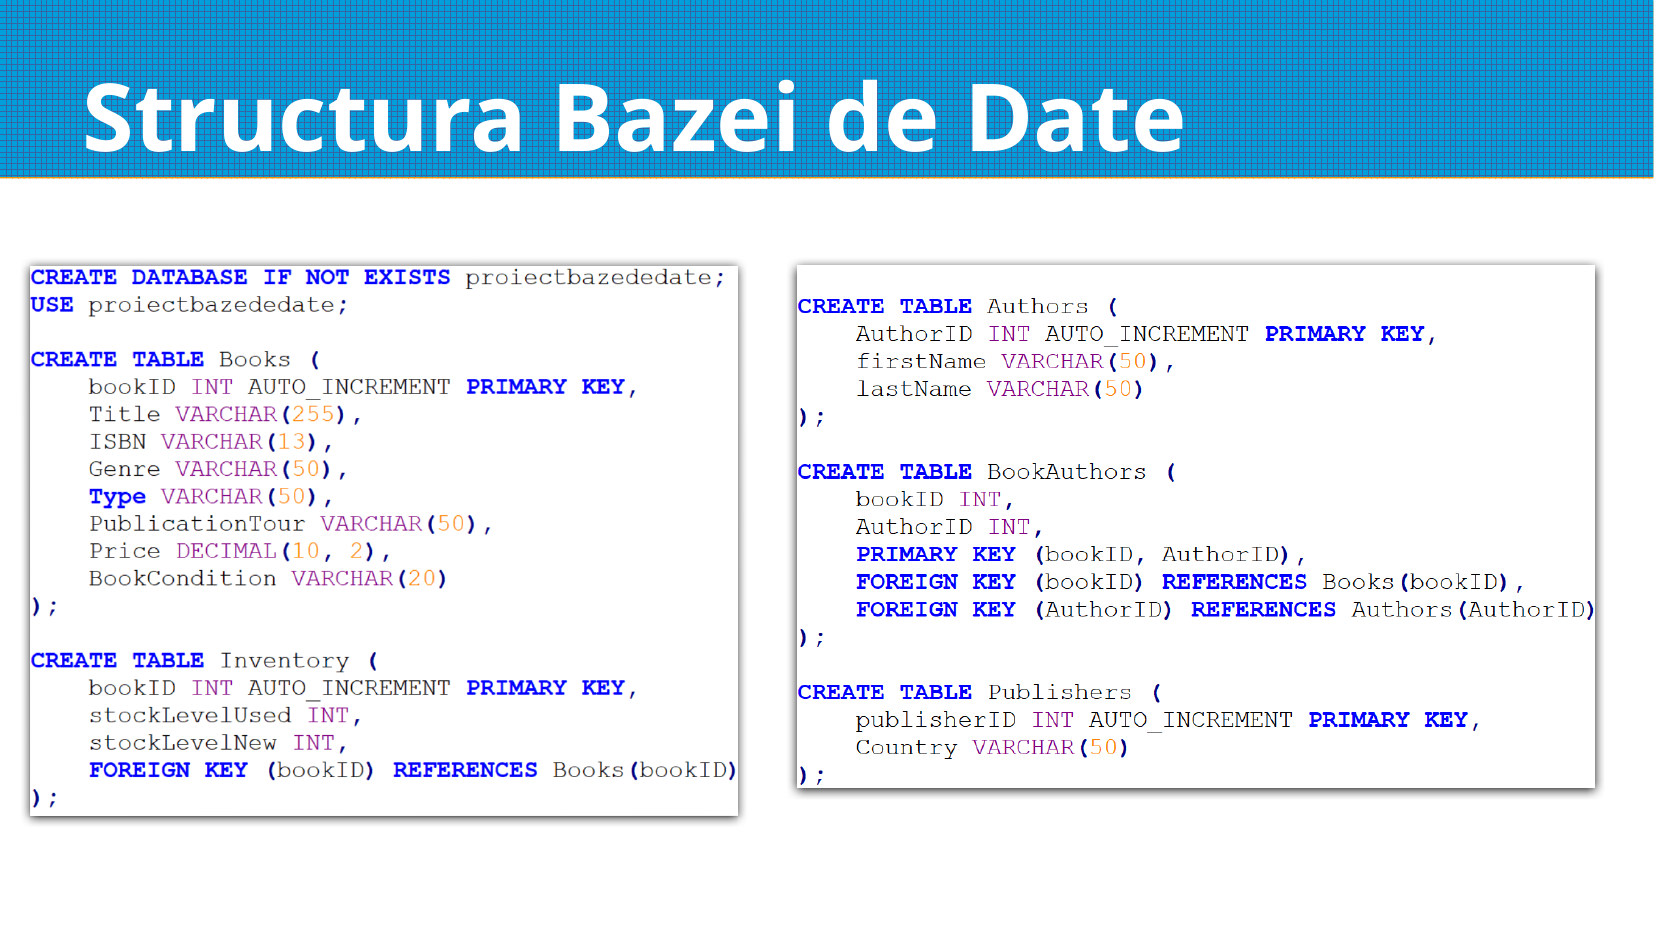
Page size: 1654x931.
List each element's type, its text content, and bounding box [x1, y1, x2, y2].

picture [0, 179, 1654, 931]
title Structura Bazei de Date [82, 14, 1571, 171]
